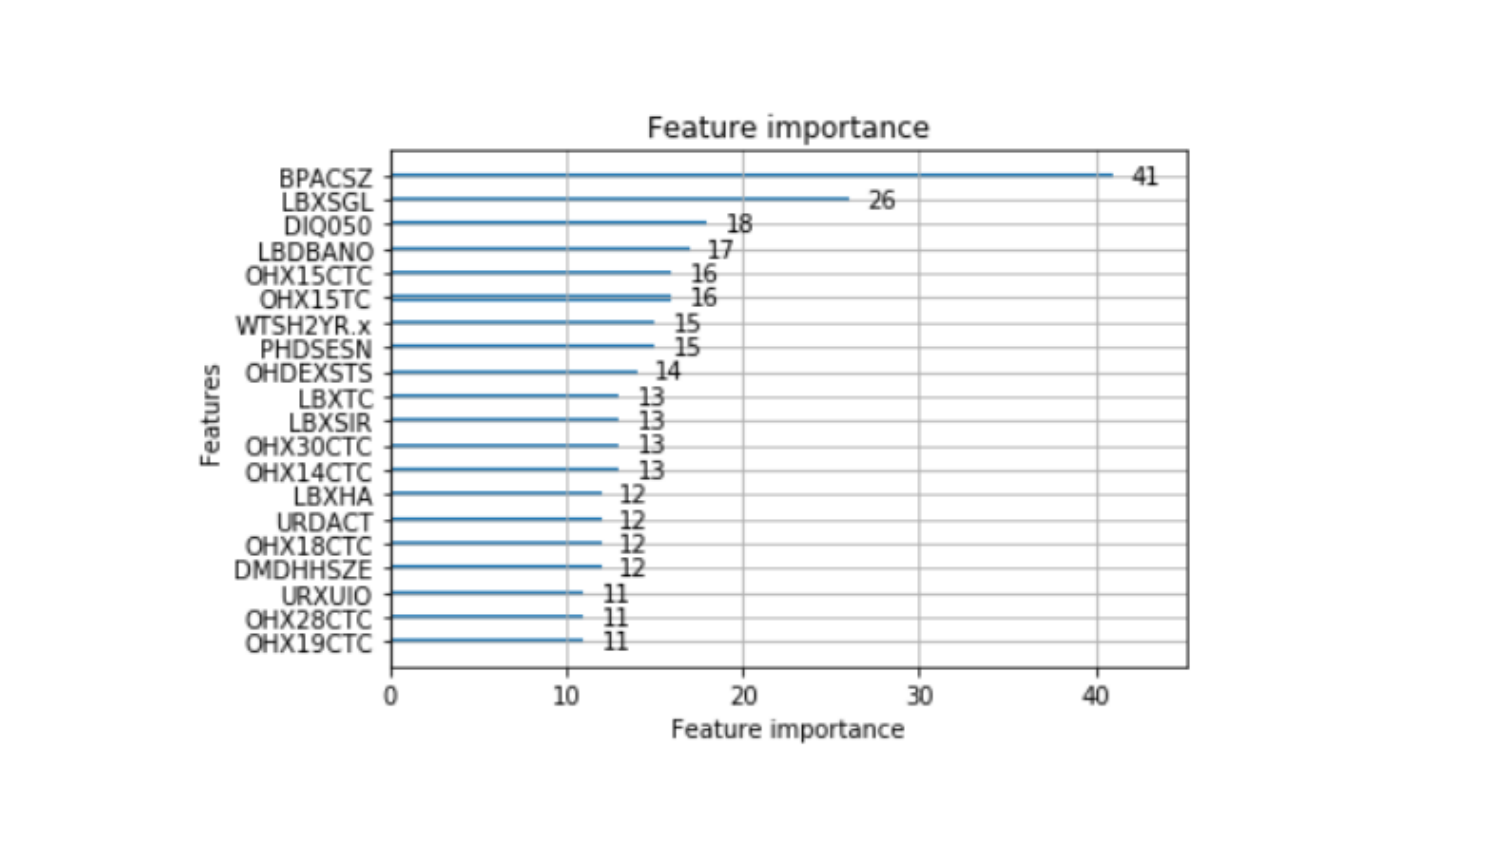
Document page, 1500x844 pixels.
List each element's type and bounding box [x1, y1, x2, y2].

picture [184, 76, 1287, 767]
